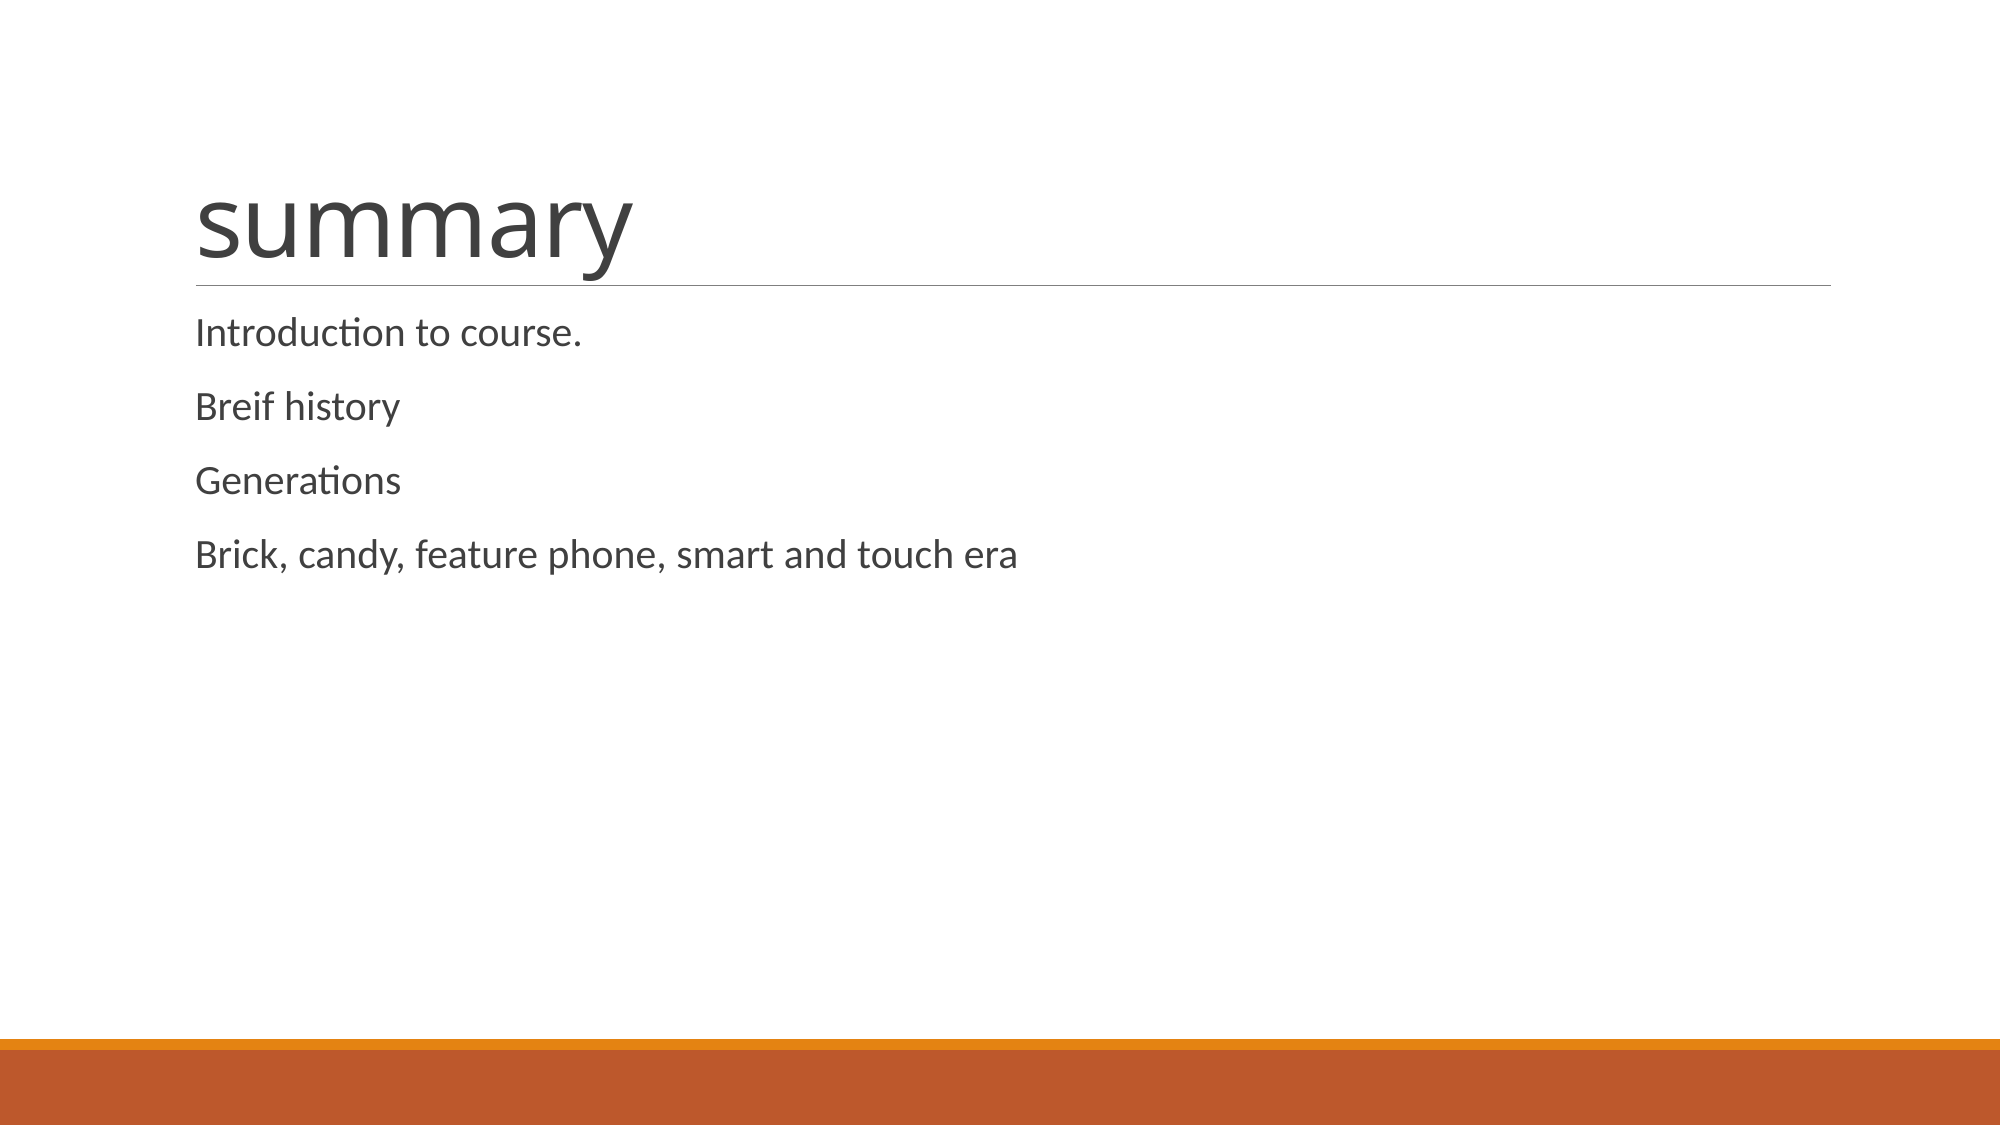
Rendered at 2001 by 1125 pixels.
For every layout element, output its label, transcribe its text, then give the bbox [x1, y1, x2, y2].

list Introduction to course. Breif history Generations Brick, candy, feature phone, smart and touch era [180, 302, 1830, 963]
title summary [180, 47, 1830, 285]
